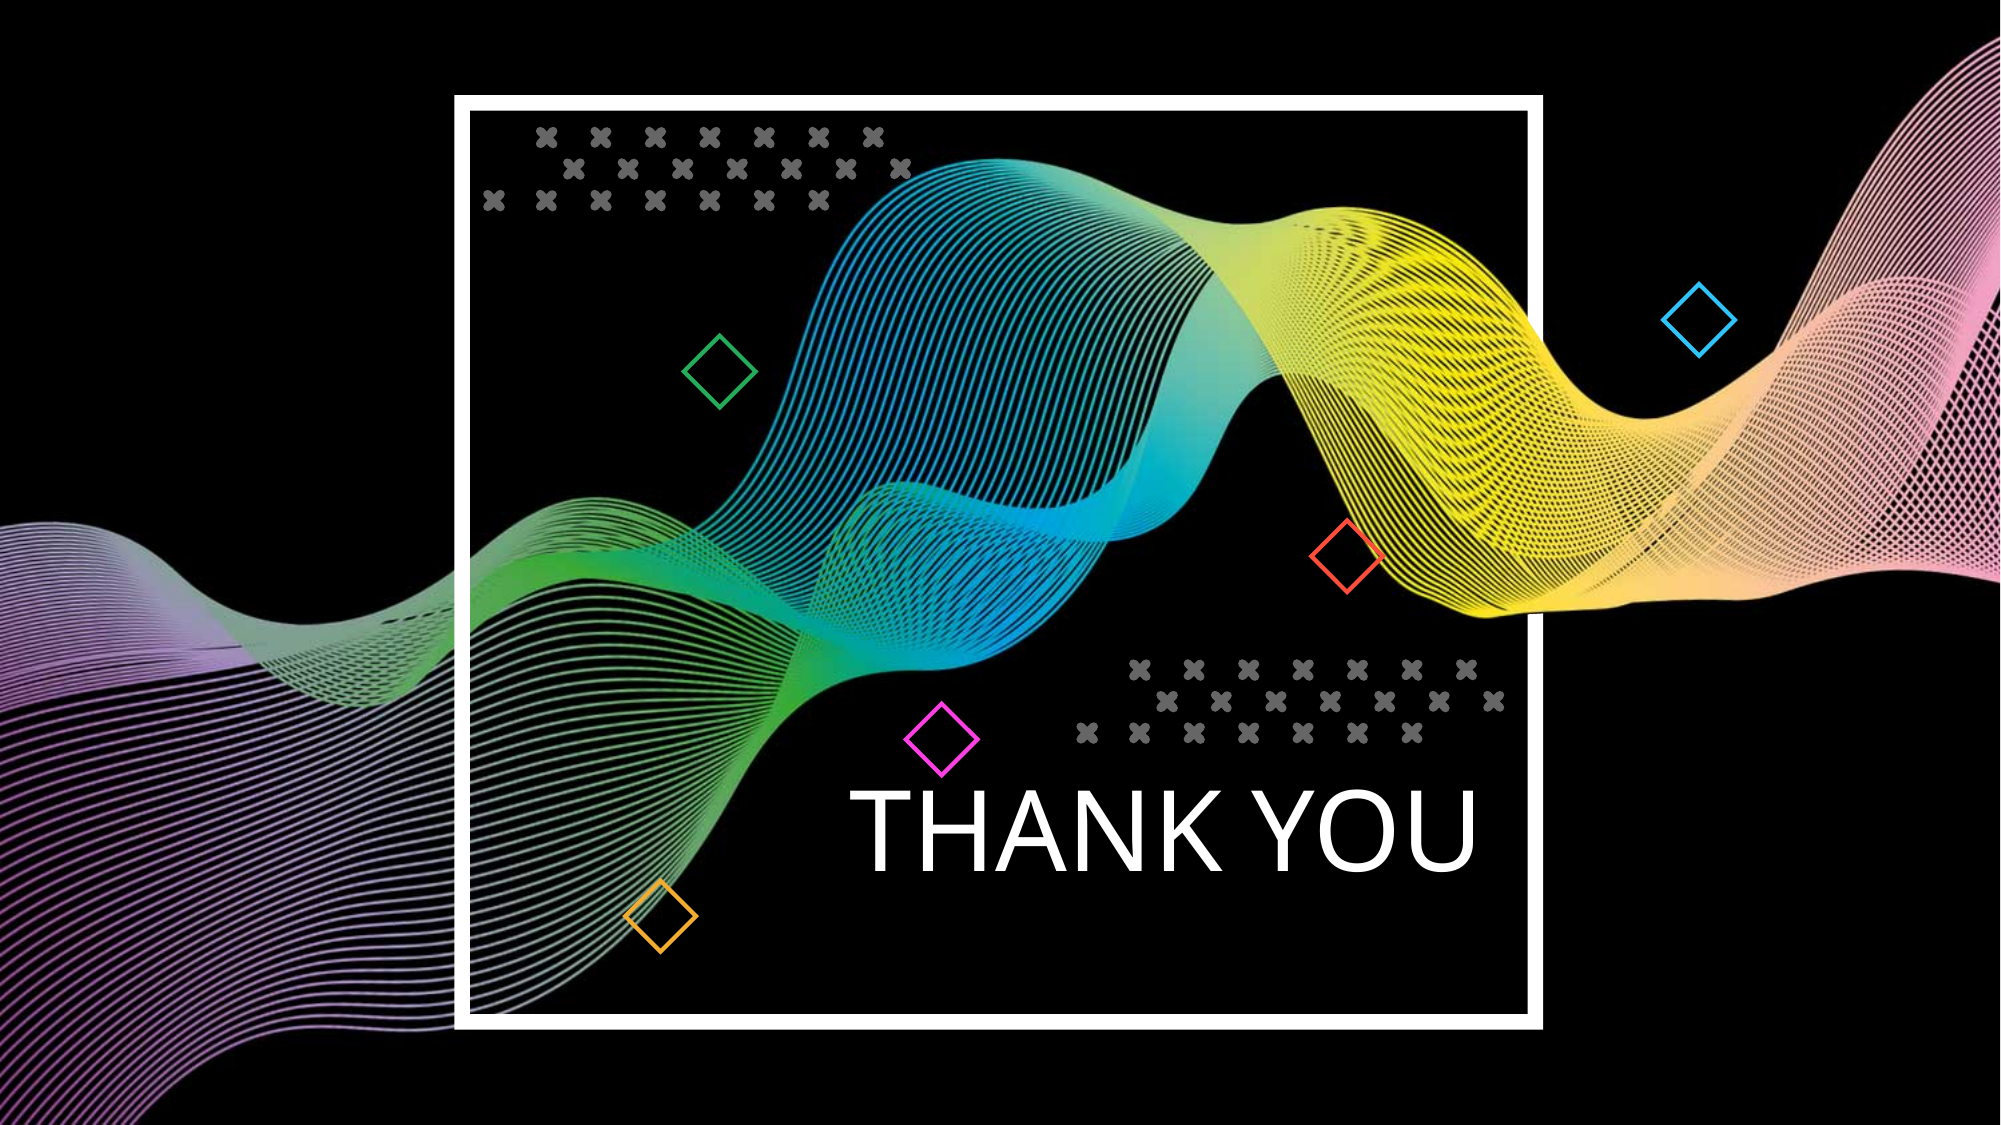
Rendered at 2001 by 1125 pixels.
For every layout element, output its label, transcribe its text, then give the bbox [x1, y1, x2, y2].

text_box [1661, 282, 1737, 358]
text_box [1309, 518, 1385, 594]
text_box [904, 702, 979, 777]
text_box [623, 879, 698, 954]
text_box [453, 94, 1545, 1031]
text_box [1074, 657, 1505, 744]
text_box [481, 124, 911, 211]
text_box THANK YOU [719, 751, 1499, 902]
text_box [682, 334, 758, 409]
picture [0, 0, 2001, 1125]
